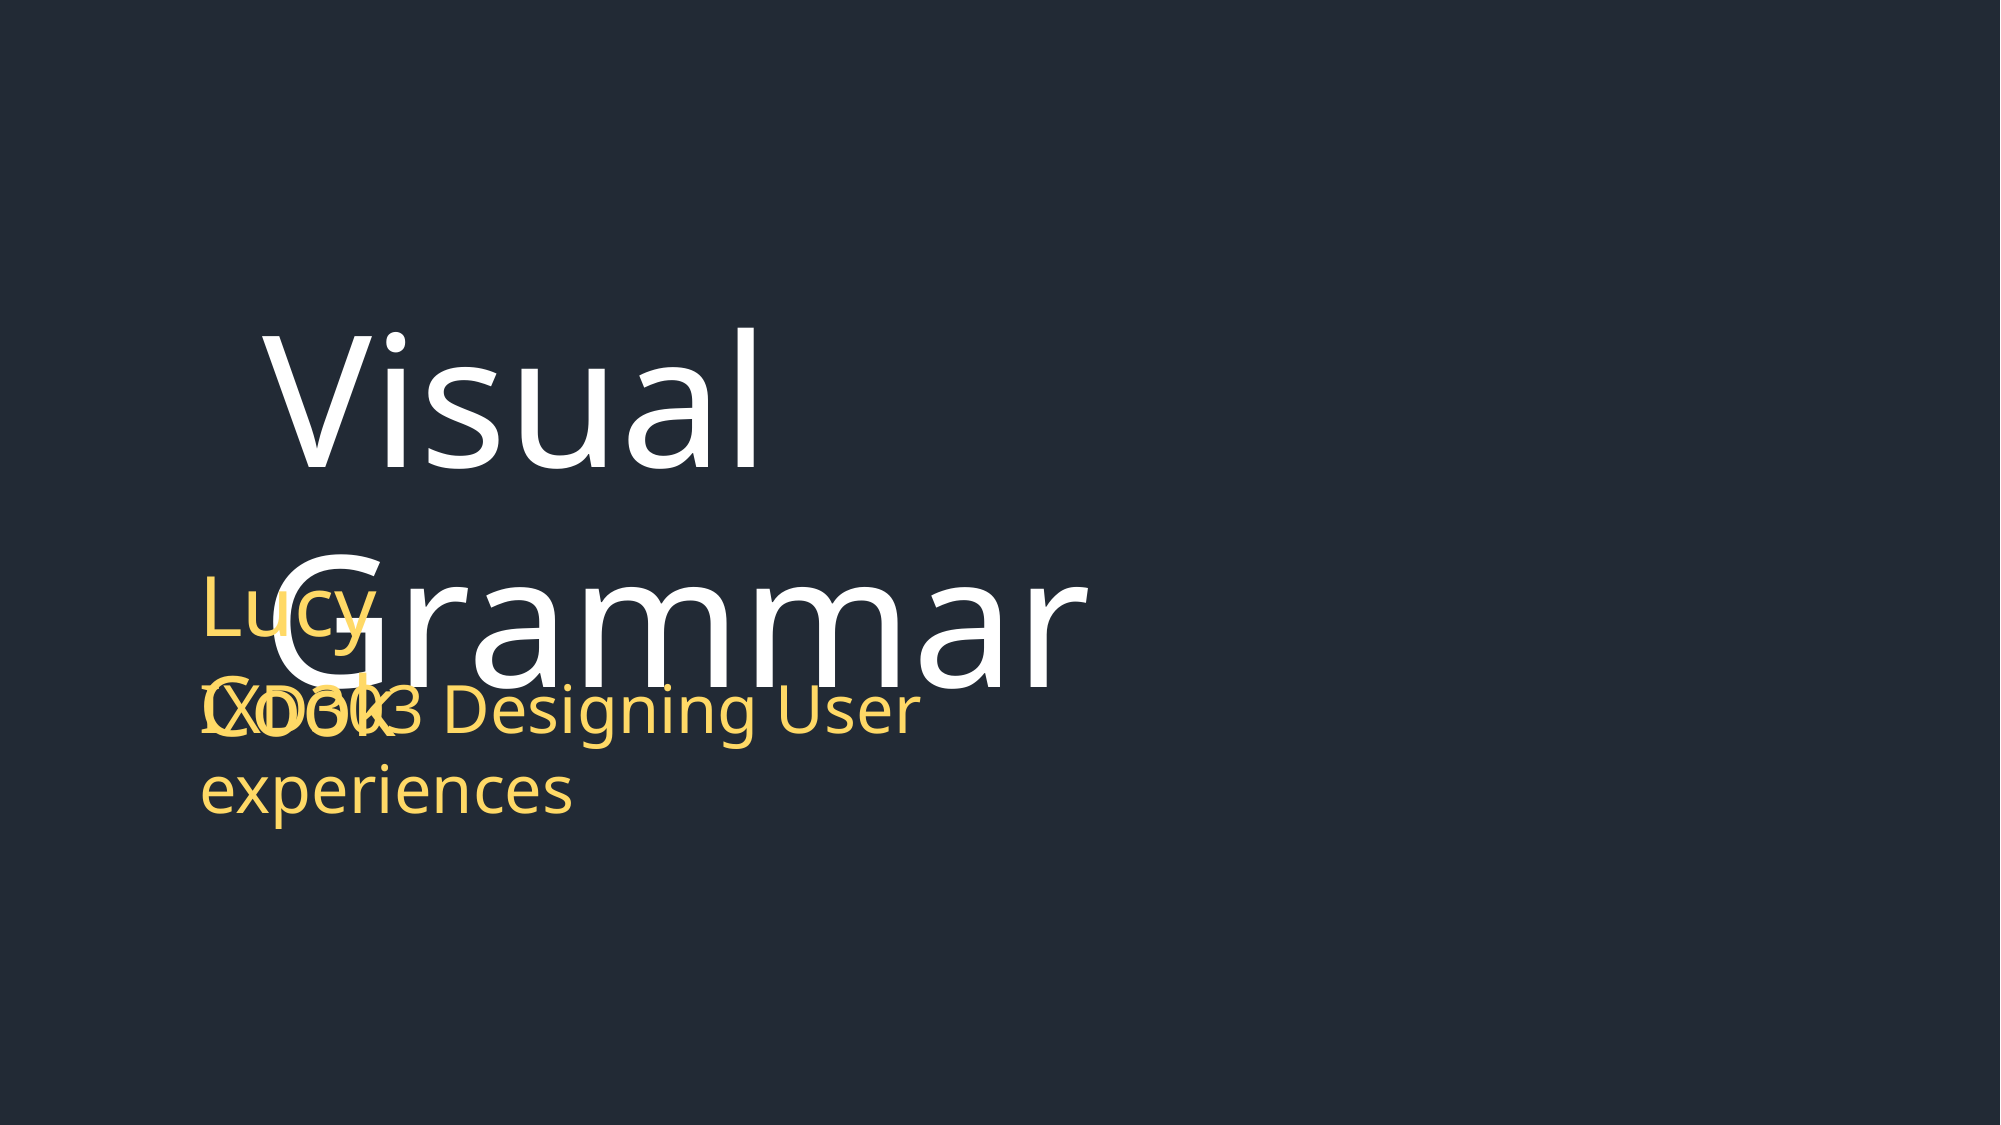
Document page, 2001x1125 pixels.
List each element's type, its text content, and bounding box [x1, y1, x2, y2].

text_box IXD303 Designing User experiences [184, 659, 1237, 835]
text_box Lucy Cook [184, 545, 523, 659]
text_box Visual Grammar [116, 276, 1237, 732]
